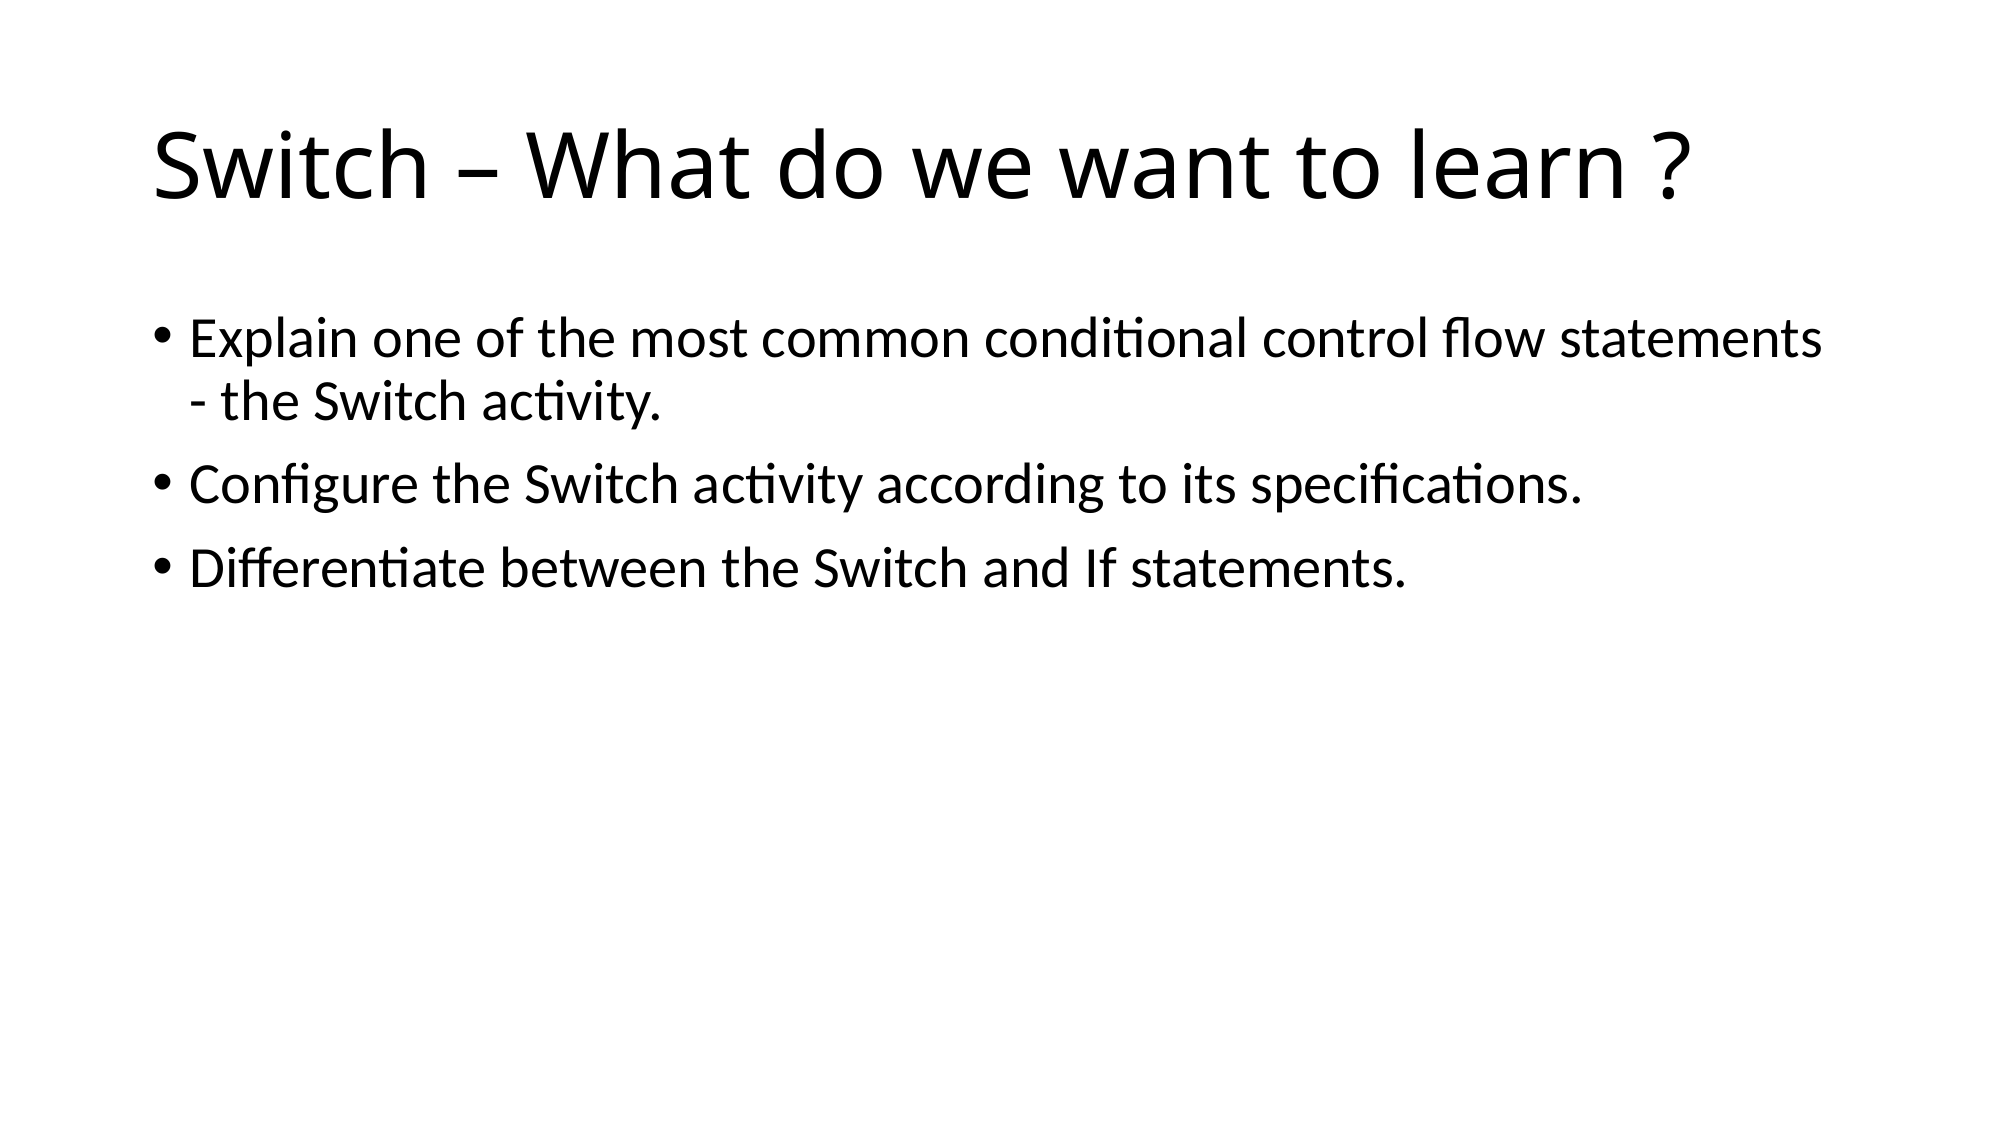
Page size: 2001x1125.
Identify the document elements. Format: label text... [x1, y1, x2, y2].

list Explain one of the most common conditional control flow statements - the Switch activity. Configure the Switch activity according to its specifications. Differentiate between the Switch and If statements. [137, 299, 1863, 1014]
title Switch – What do we want to learn ? [137, 59, 1863, 278]
